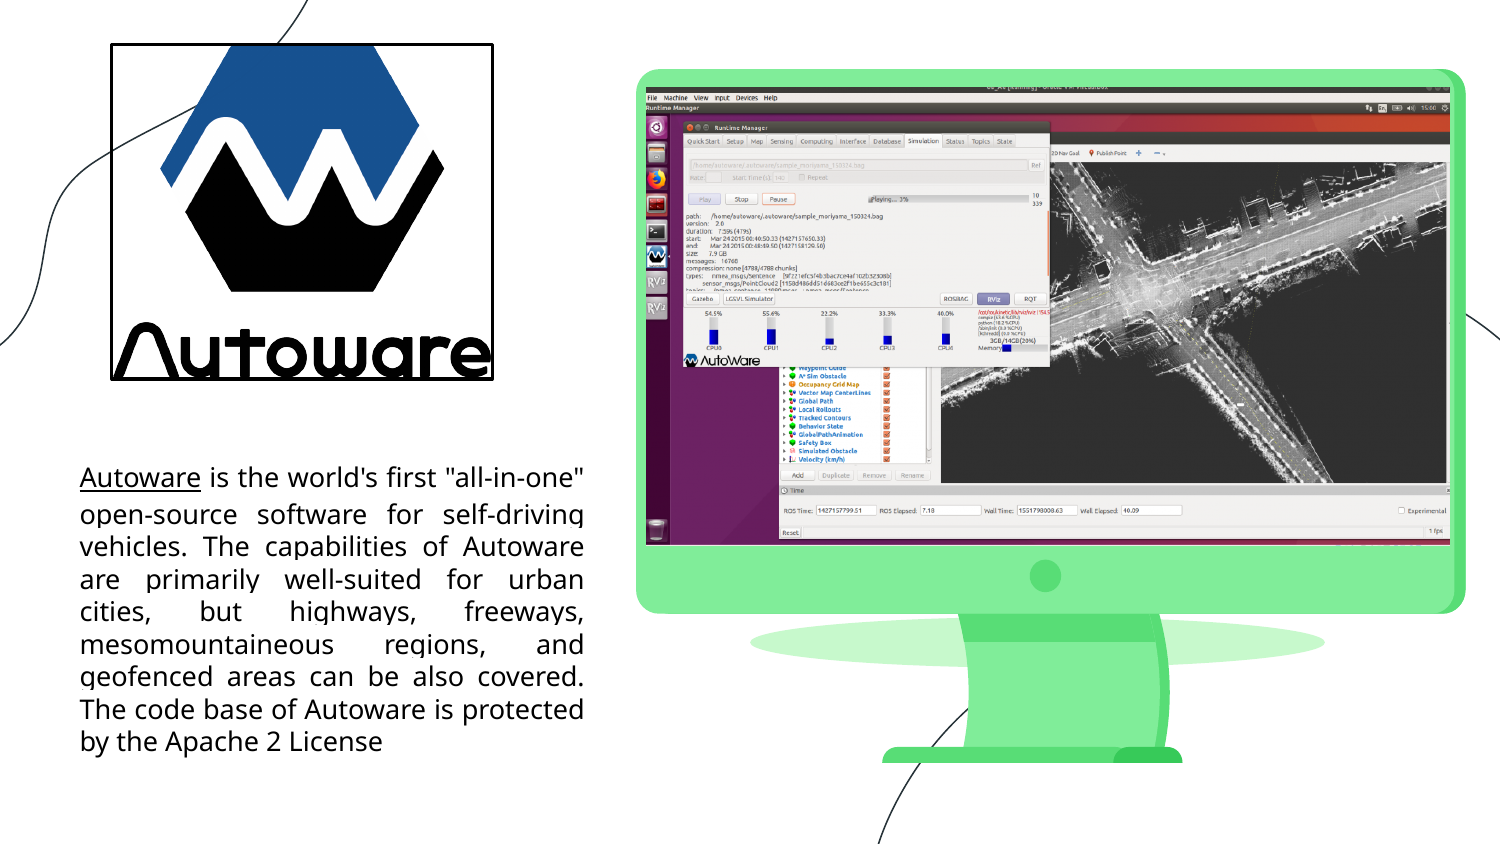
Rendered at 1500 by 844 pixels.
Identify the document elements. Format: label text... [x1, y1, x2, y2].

picture [646, 86, 1450, 547]
picture [113, 45, 491, 378]
subtitle Autoware is the world's first "all-in-one" open-source software for self-driving vehicles. The capabilities of Autoware are primarily well-suited for urban cities, but highways, freeways, mesomountaineous regions, and geofenced areas can be also covered. The code base of Autoware is protected by the Apache 2 License [64, 445, 600, 647]
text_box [635, 68, 1466, 763]
